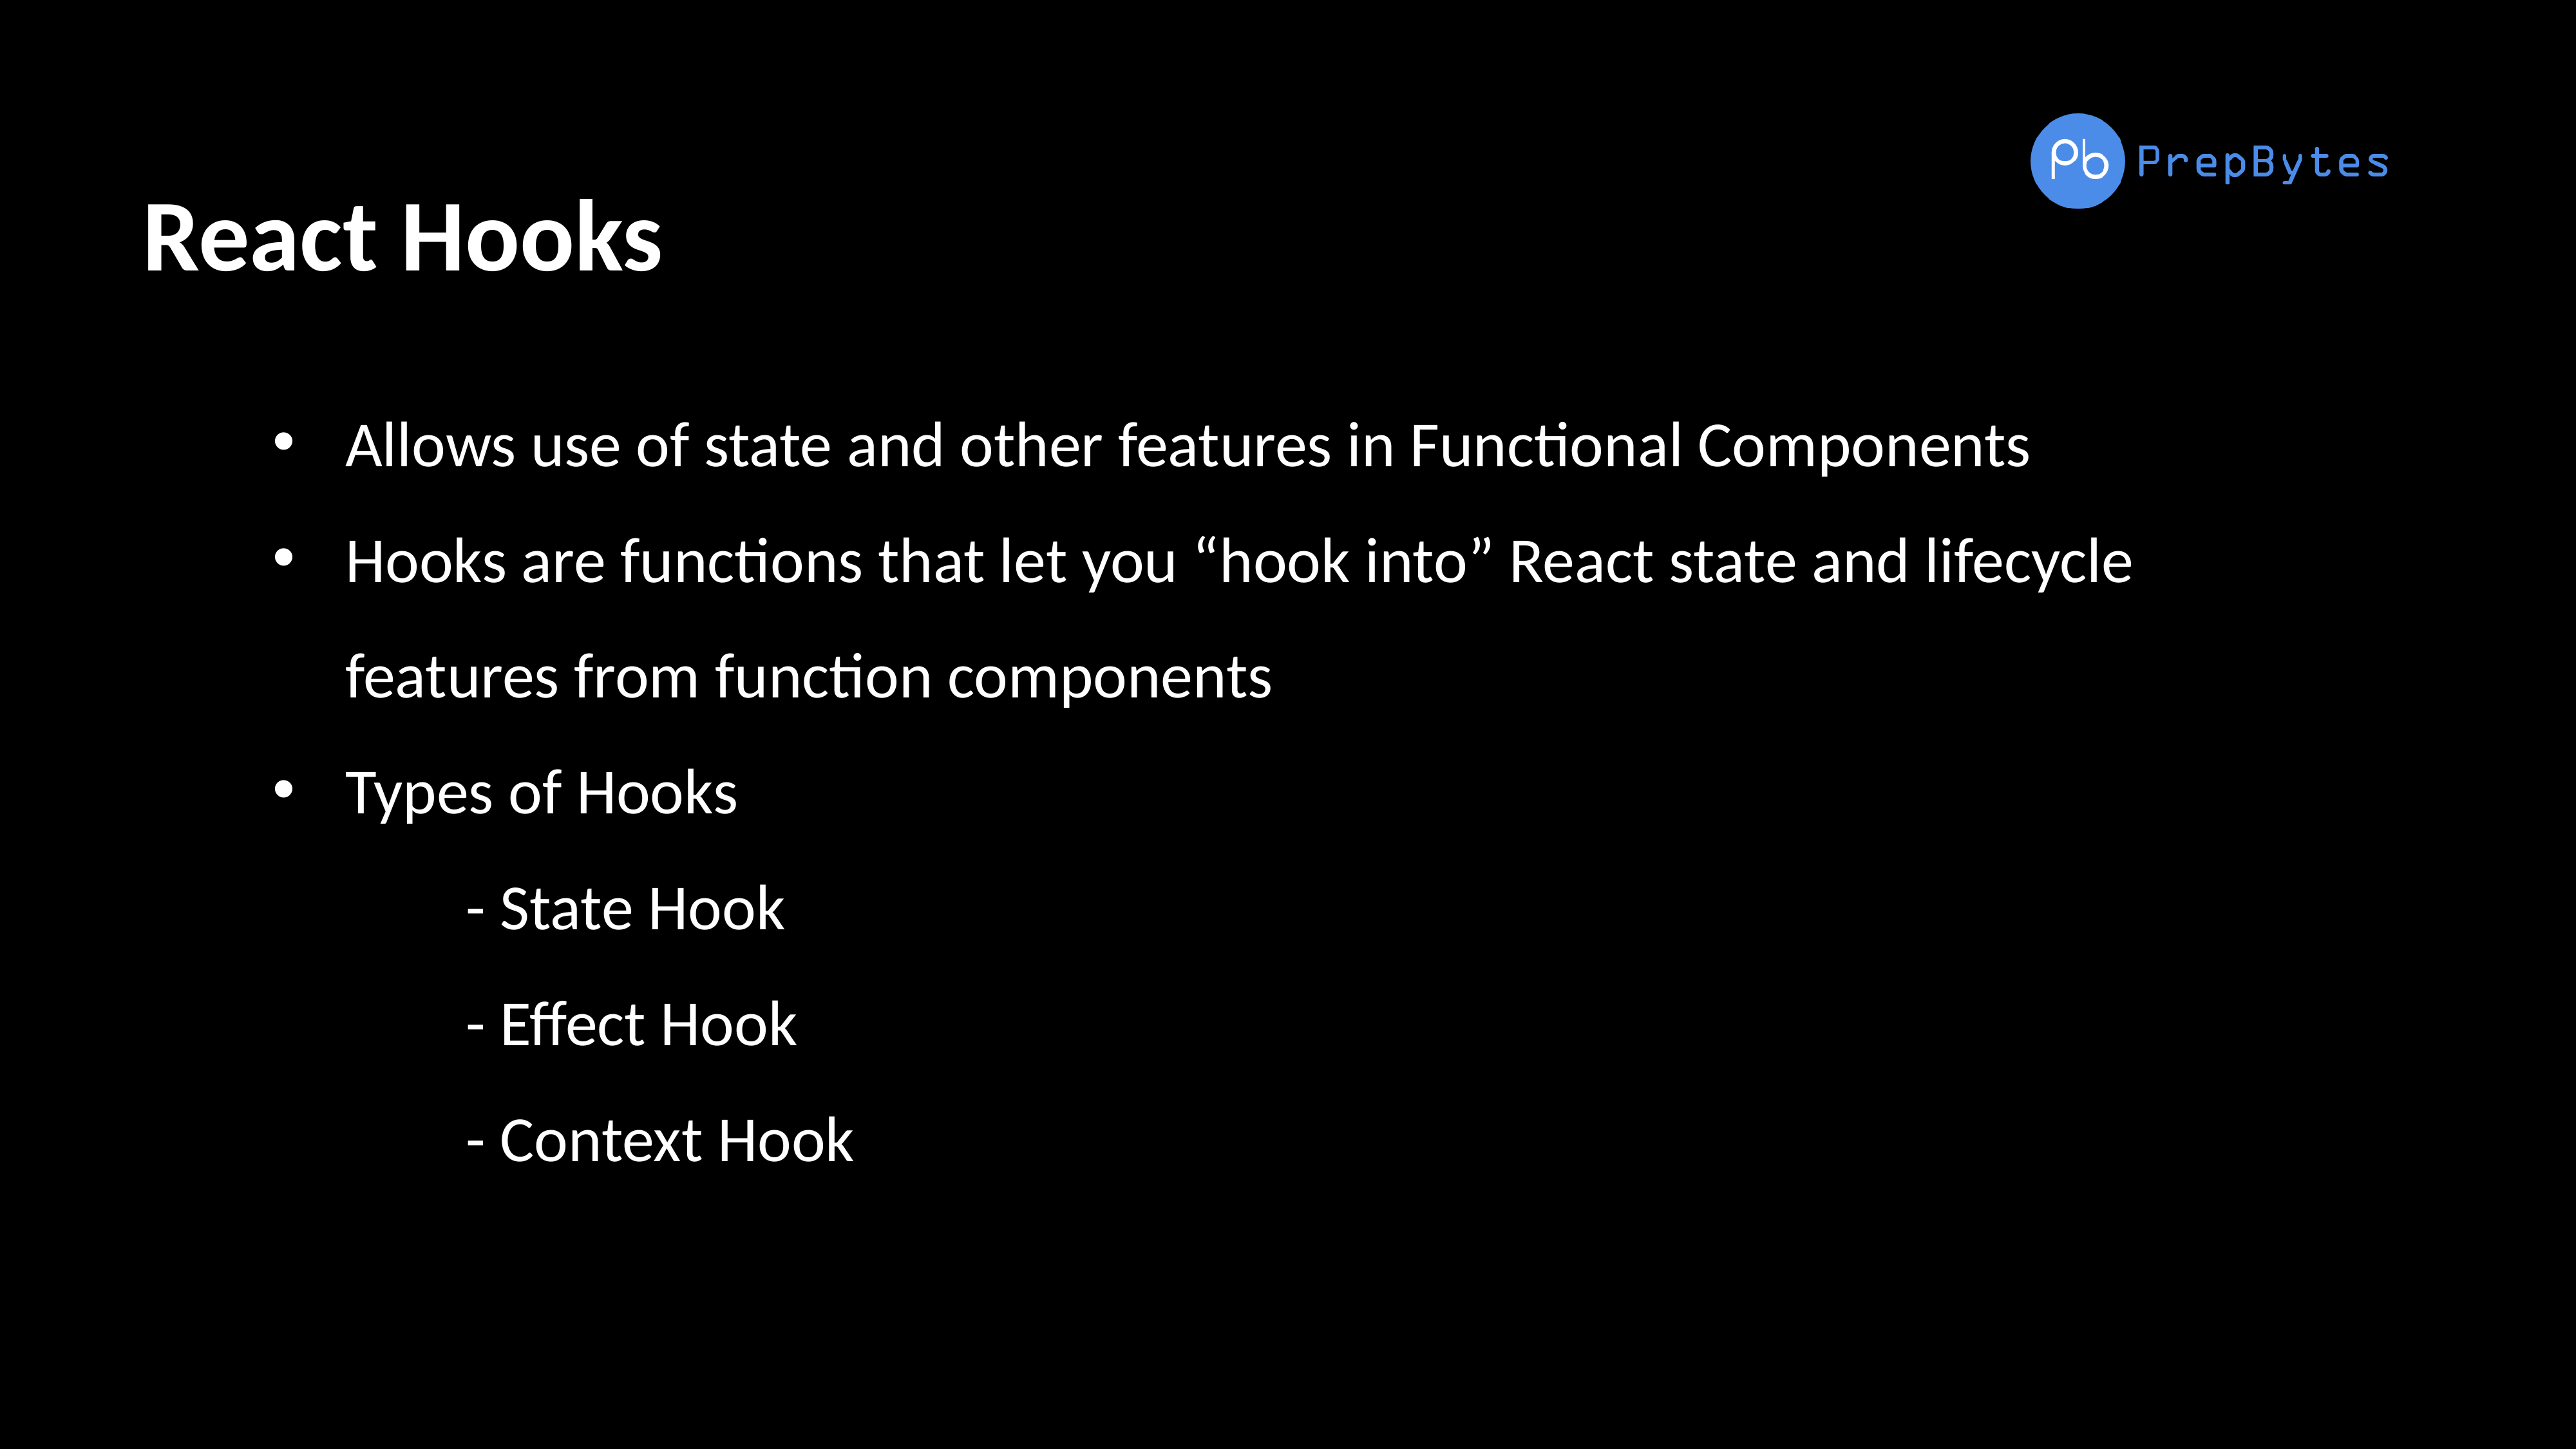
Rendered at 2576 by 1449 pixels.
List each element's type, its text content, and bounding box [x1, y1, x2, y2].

picture [2031, 113, 2393, 209]
text_box Allows use of state and other features in Functional Components Hooks are functions that let you “hook into” React state and lifecycle features from function components Types of Hooks - State Hook - Effect Hook - Context Hook [263, 358, 2315, 1179]
title React Hooks [135, 149, 1656, 311]
